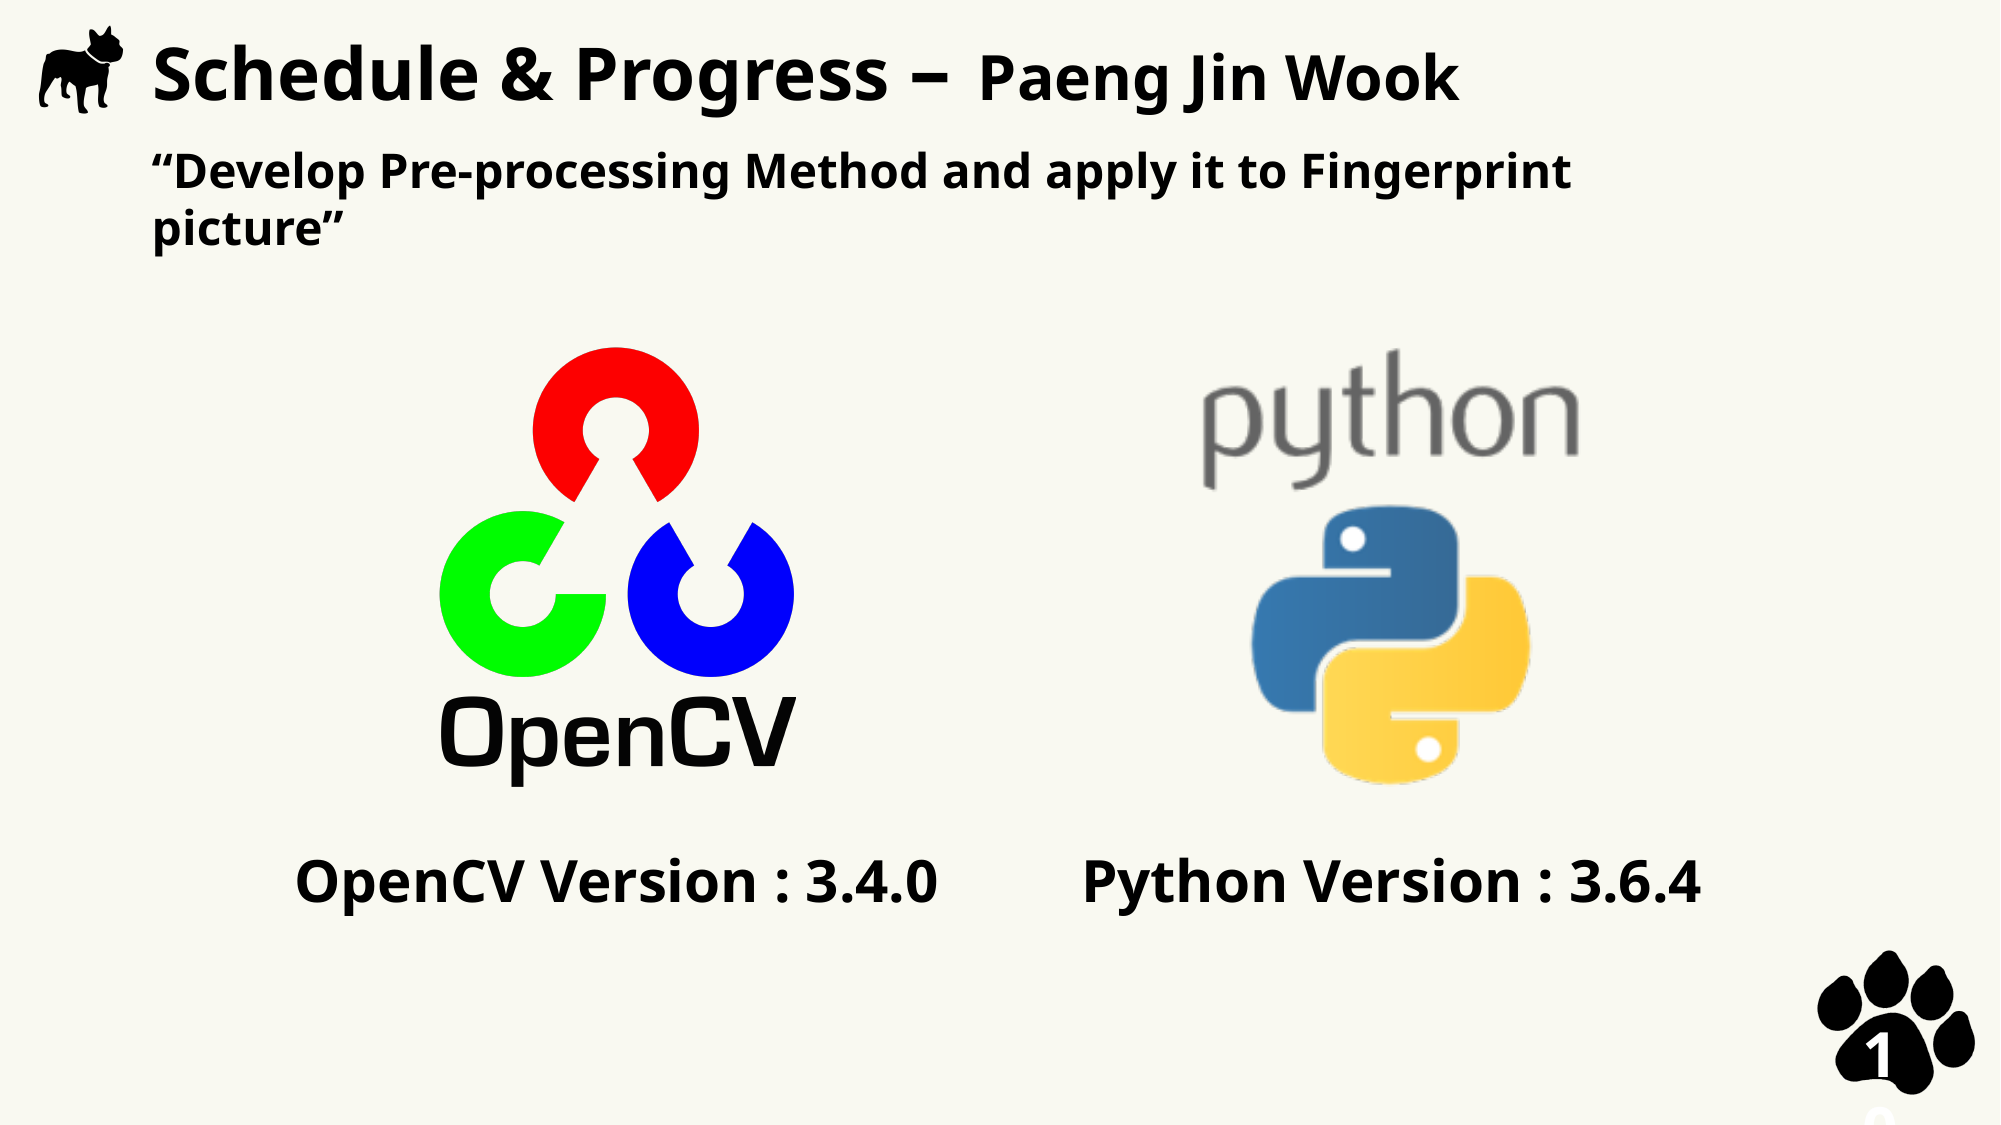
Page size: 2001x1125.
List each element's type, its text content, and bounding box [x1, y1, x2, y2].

picture [1171, 346, 1612, 788]
text_box “Develop Pre-processing Method and apply it to Fingerprint picture” [136, 133, 1760, 263]
picture [437, 346, 796, 788]
text_box Python Version : 3.6.4 [1045, 836, 1738, 922]
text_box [1788, 922, 2000, 1125]
picture [25, 13, 138, 126]
title Schedule & Progress – Paeng Jin Wook [144, 0, 1514, 133]
text_box OpenCV Version : 3.4.0 [239, 836, 994, 922]
